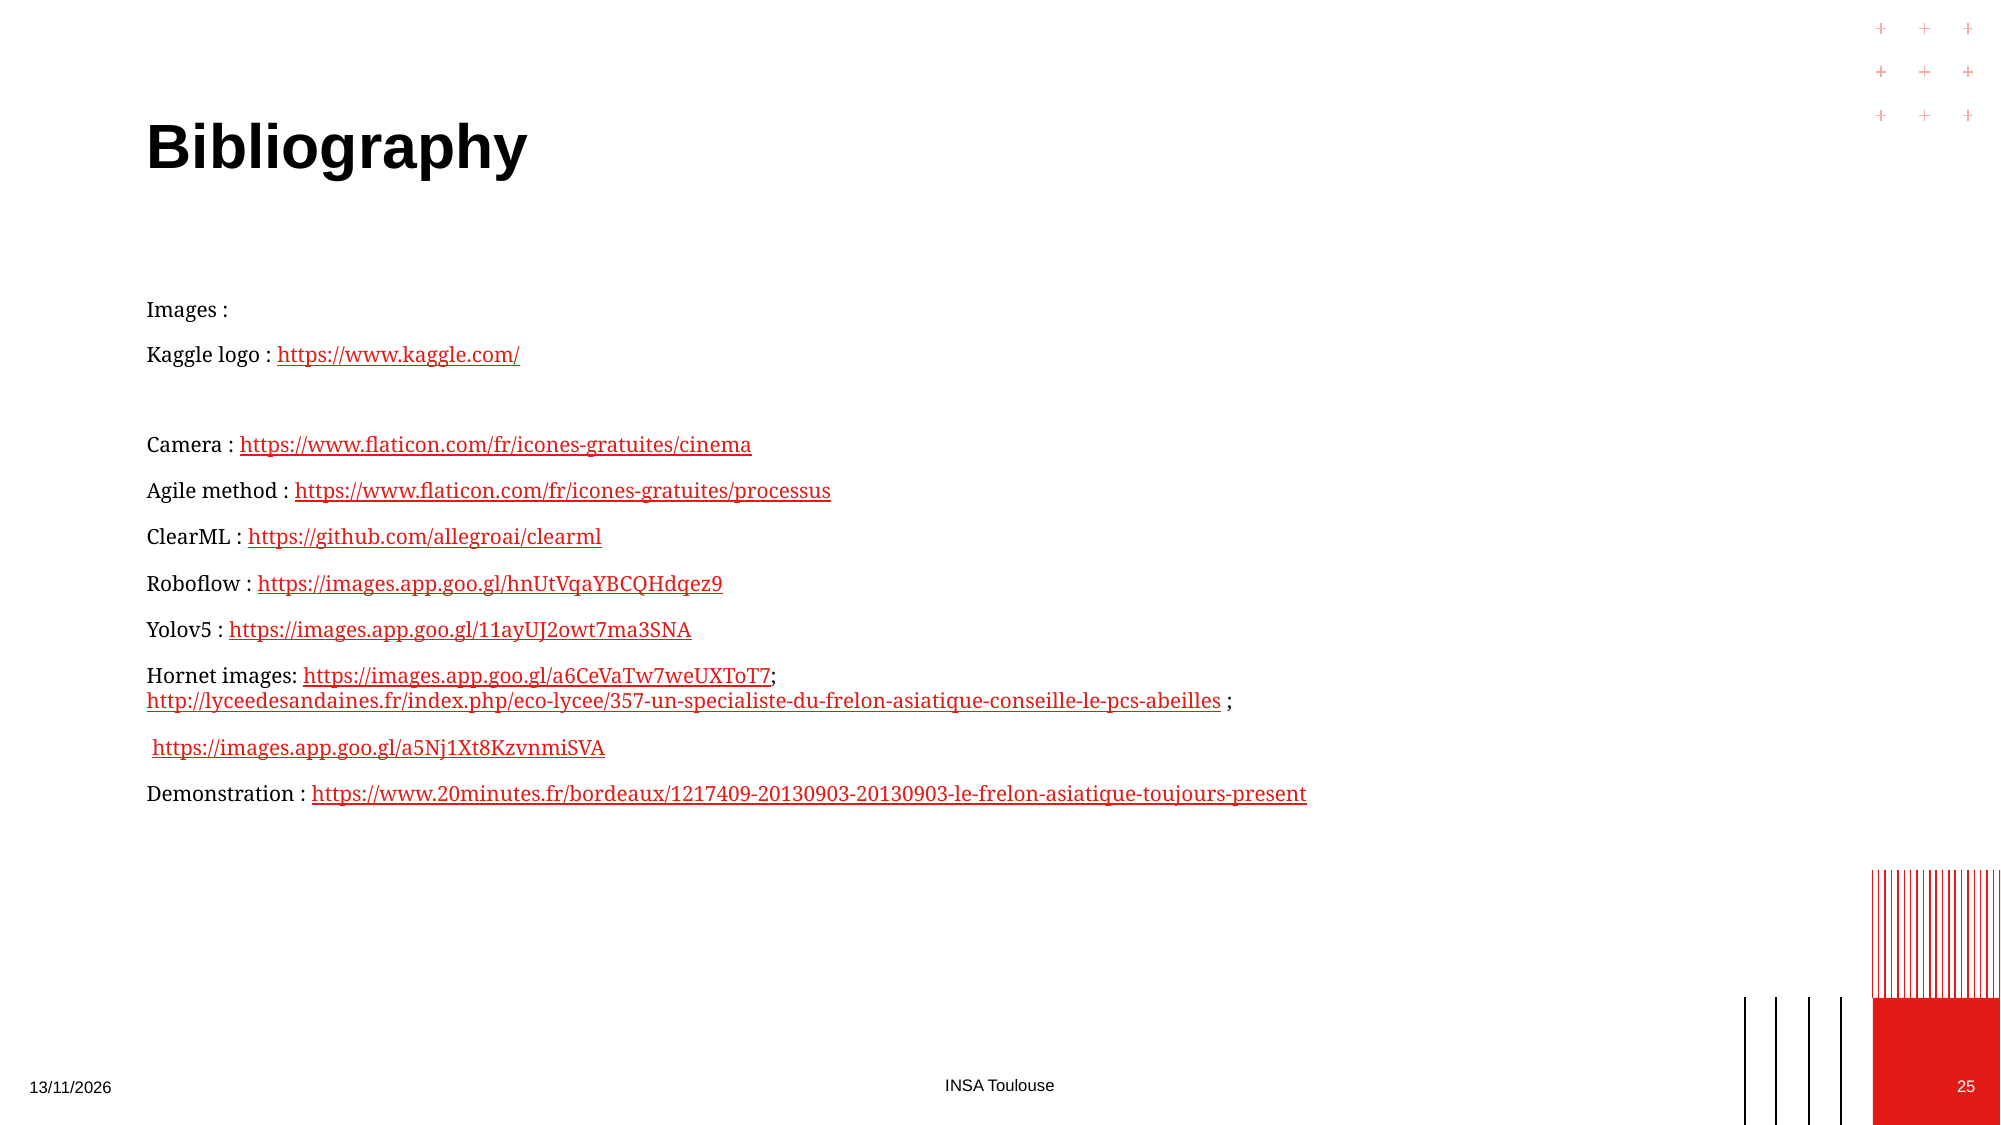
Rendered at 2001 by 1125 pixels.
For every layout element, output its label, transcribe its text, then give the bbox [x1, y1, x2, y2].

list Images : Kaggle logo : https://www.kaggle.com/ Camera : https://www.flaticon.com/fr/icones-gratuites/cinema Agile method : https://www.flaticon.com/fr/icones-gratuites/processus ClearML : https://github.com/allegroai/clearml Roboflow : https://images.app.goo.gl/hnUtVqaYBCQHdqez9 Yolov5 : https://images.app.goo.gl/11ayUJ2owt7ma3SNA Hornet images: https://images.app.goo.gl/a6CeVaTw7weUXToT7; http://lyceedesandaines.fr/index.php/eco-lycee/357-un-specialiste-du-frelon-asiatique-conseille-le-pcs-abeilles ; https://images.app.goo.gl/a5Nj1Xt8KzvnmiSVA Demonstration : https://www.20minutes.fr/bordeaux/1217409-20130903-20130903-le-frelon-asiatique-toujours-present [146, 299, 1855, 1014]
slide_number 25 [1531, 1065, 1982, 1106]
title Bibliography [146, 114, 1855, 299]
footer INSA Toulouse [662, 1064, 1338, 1105]
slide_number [23, 1066, 474, 1107]
